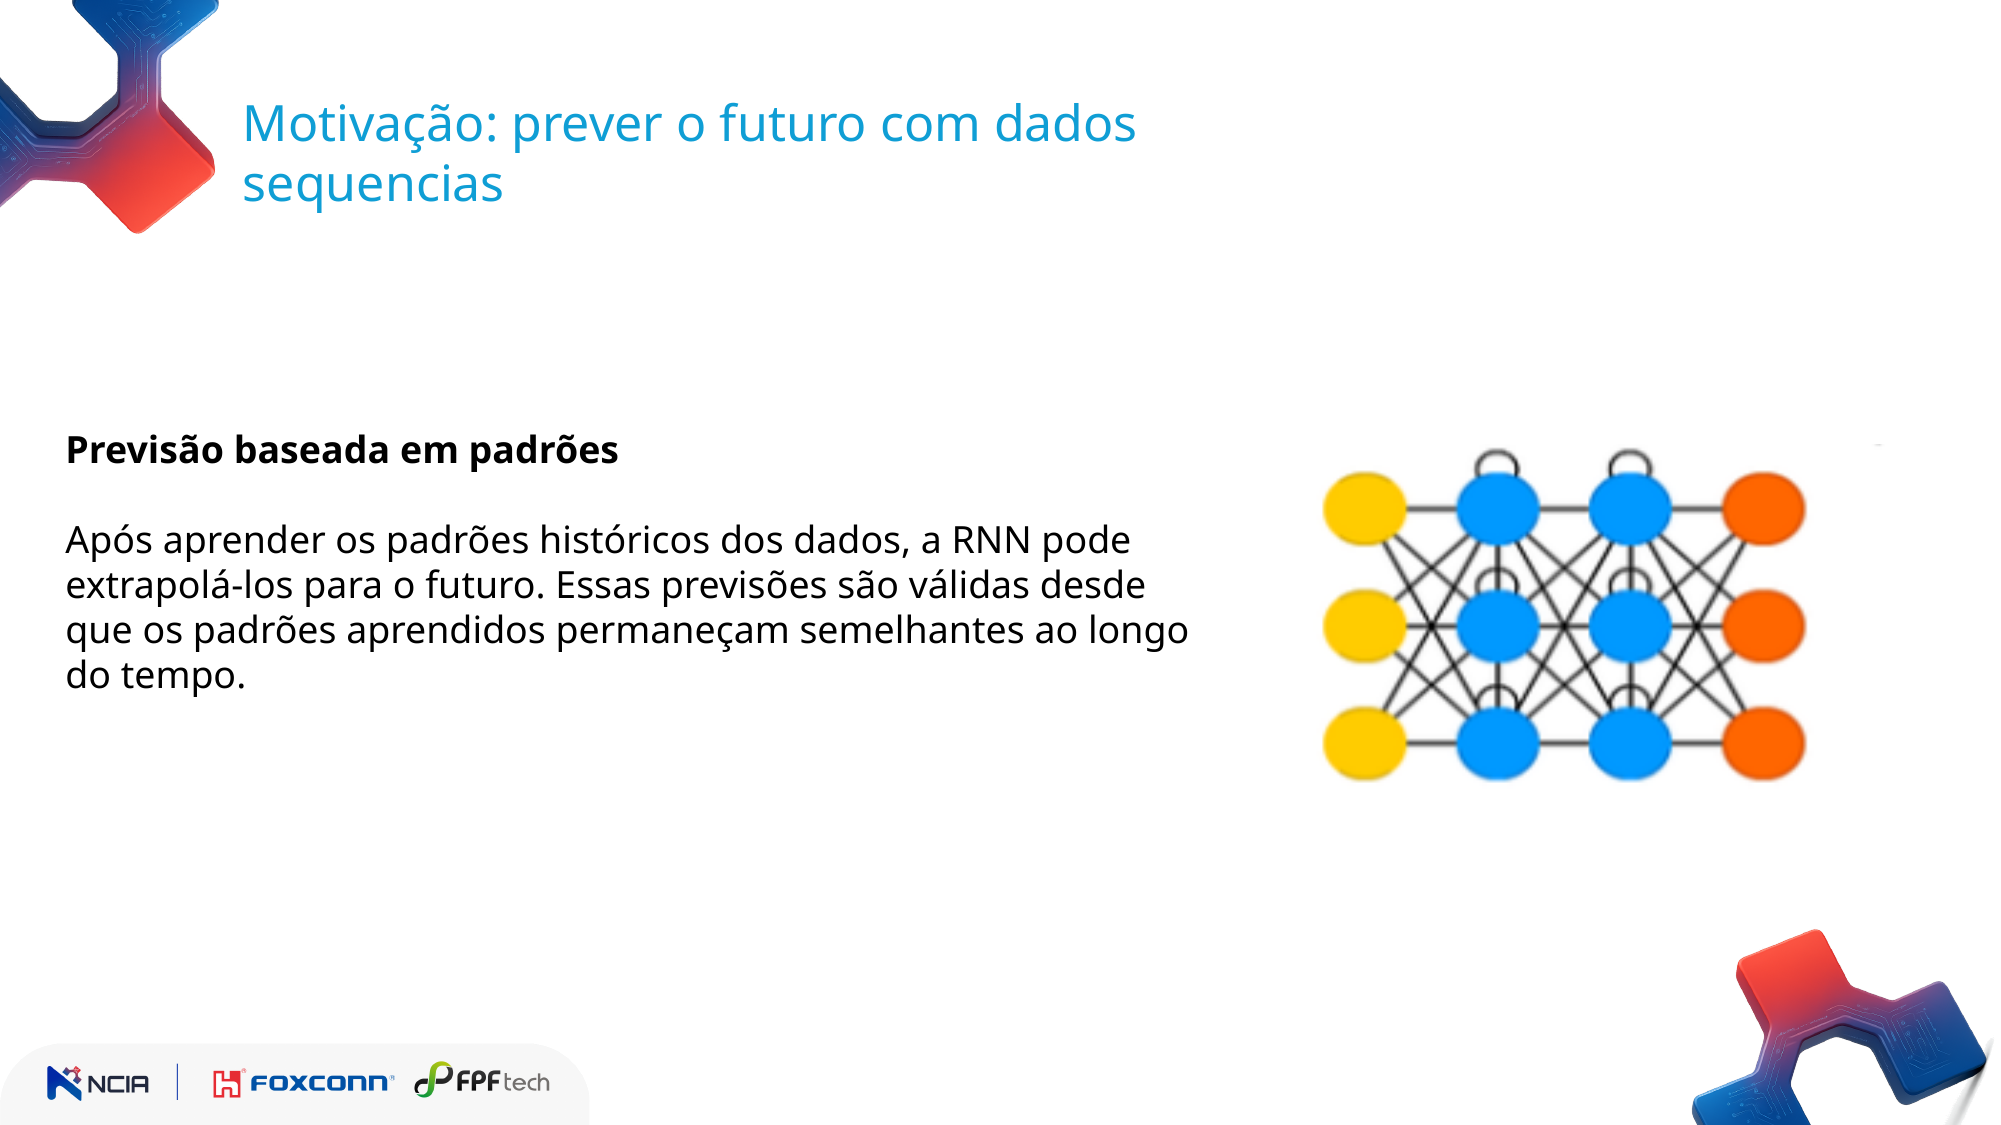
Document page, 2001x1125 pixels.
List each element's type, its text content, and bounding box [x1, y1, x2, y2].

text_box Previsão baseada em padrões Após aprender os padrões históricos dos dados, a RNN pode extrapolá-los para o futuro. Essas previsões são válidas desde que os padrões aprendidos permaneçam semelhantes ao longo do tempo. [50, 418, 1233, 704]
picture [1667, 911, 2001, 1125]
picture [0, 991, 590, 1125]
picture [0, 0, 250, 246]
picture [1277, 443, 1899, 827]
text_box Motivação: prever o futuro com dados sequencias [228, 83, 1279, 219]
